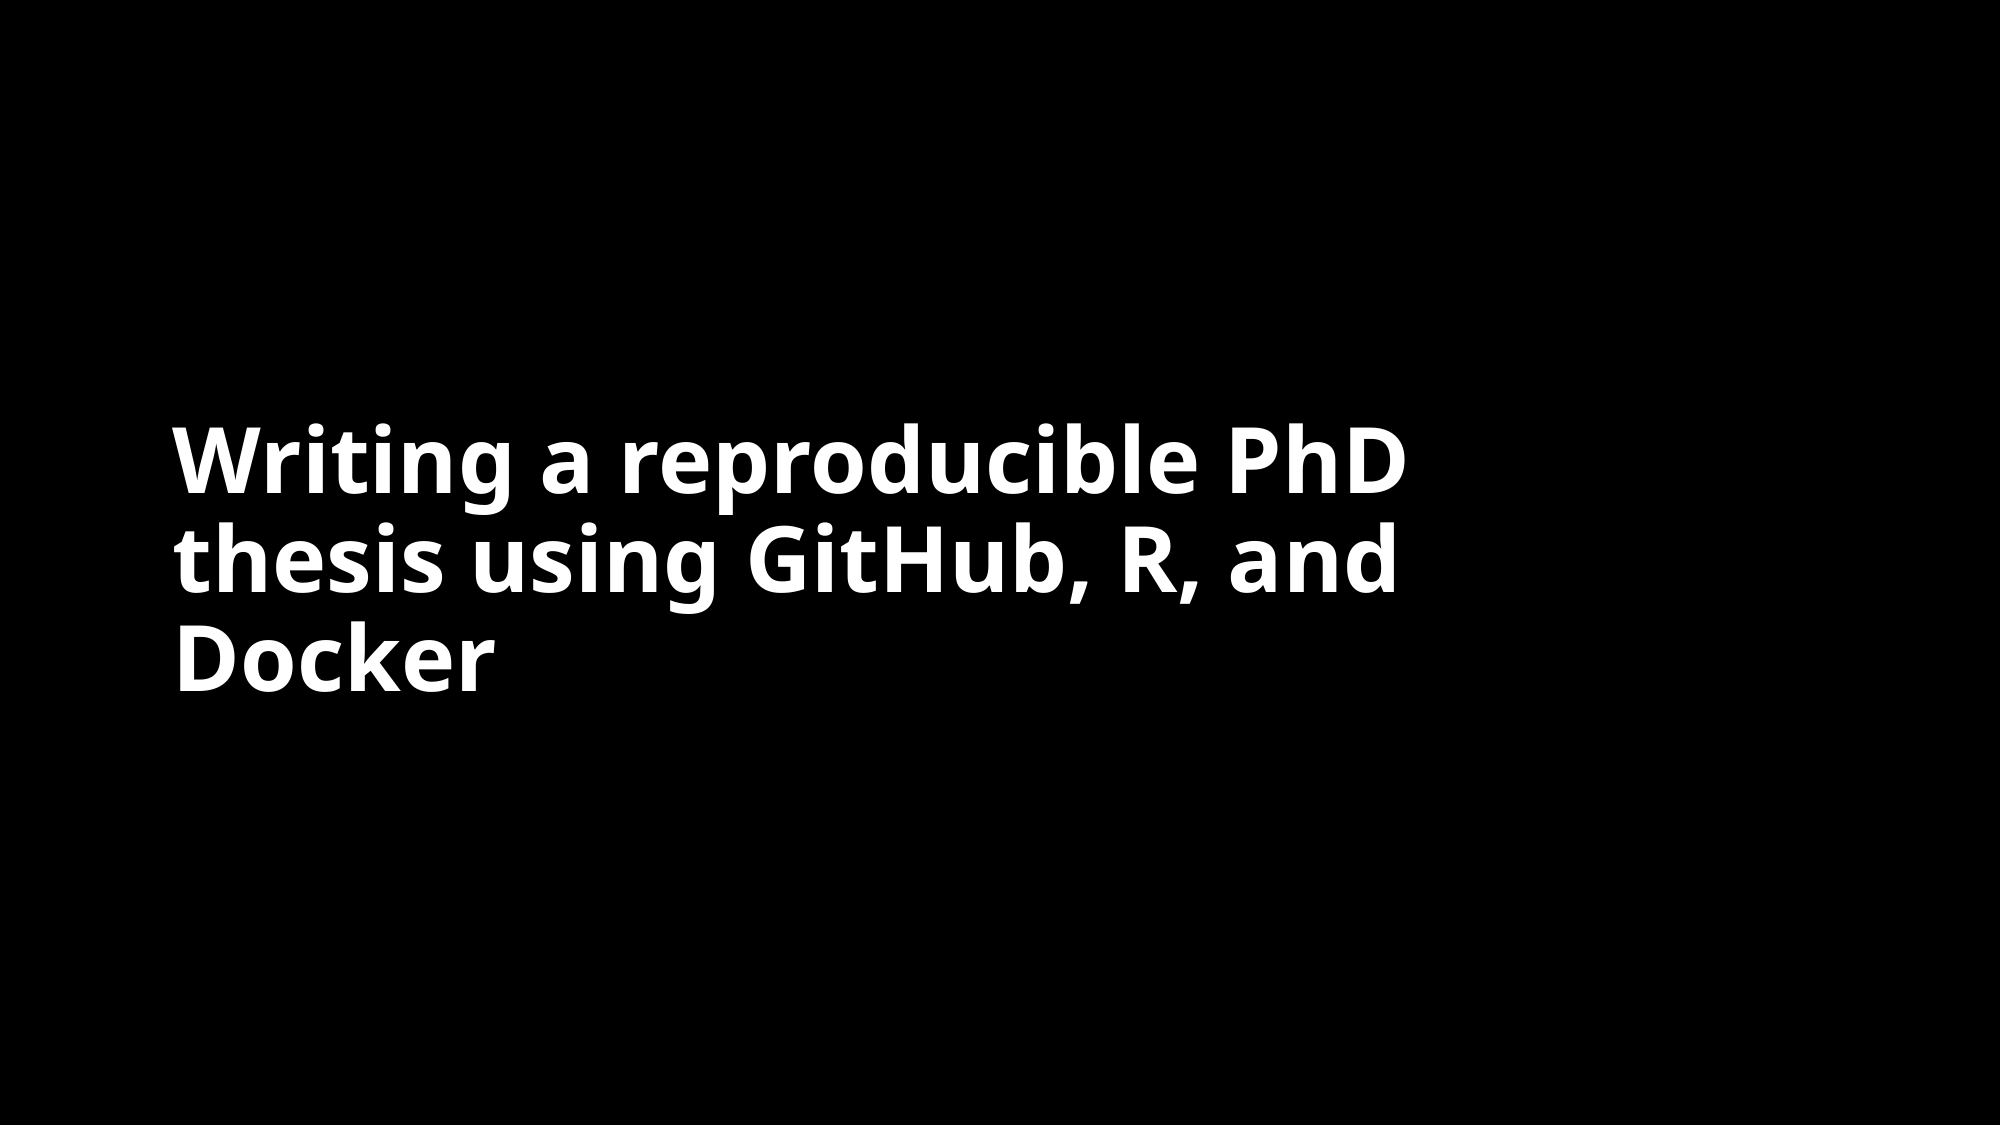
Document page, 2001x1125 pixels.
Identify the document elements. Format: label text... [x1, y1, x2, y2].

title Writing a reproducible PhD thesis using GitHub, R, and Docker [157, 453, 1618, 672]
